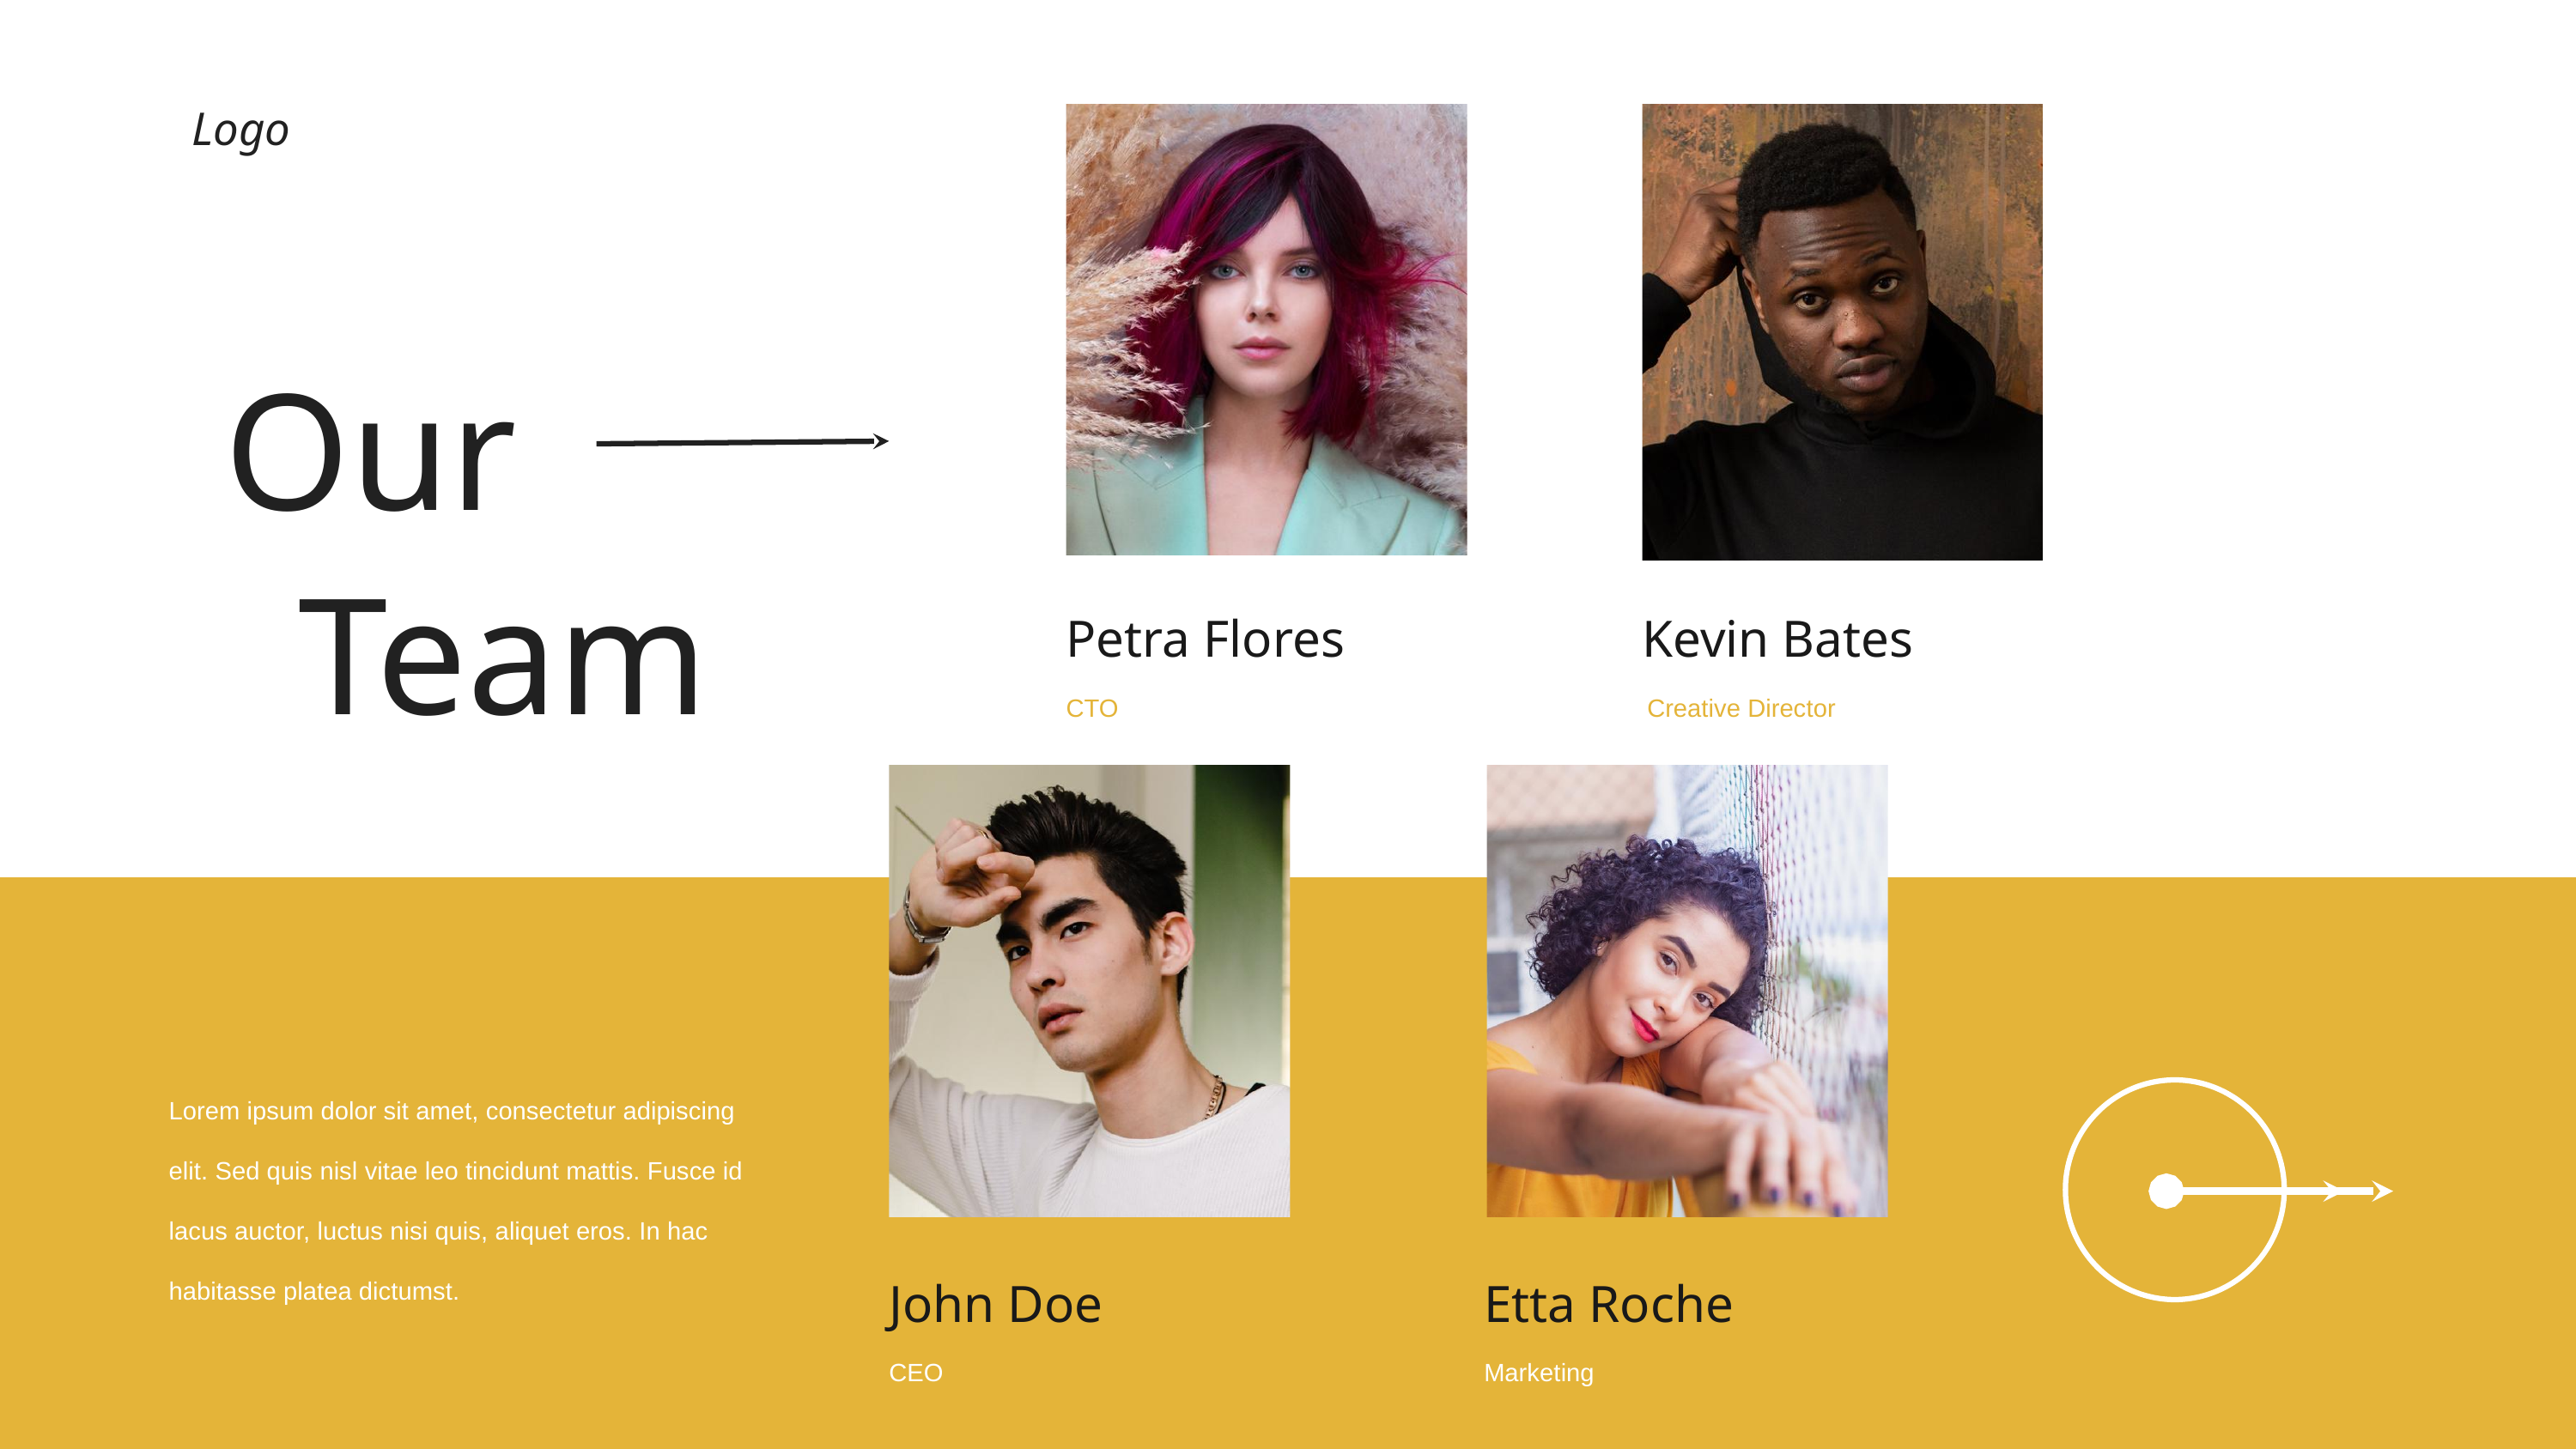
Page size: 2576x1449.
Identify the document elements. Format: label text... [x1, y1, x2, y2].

text_box Marketing [1484, 1326, 1605, 1387]
text_box [1066, 104, 1467, 555]
text_box Creative Director [1647, 662, 1854, 723]
text_box Logo [95, 89, 386, 155]
text_box [1642, 104, 2043, 561]
text_box [1486, 765, 1888, 1217]
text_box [2065, 1079, 2394, 1300]
text_box [889, 765, 1291, 1217]
text_box CTO [1066, 662, 1159, 723]
text_box Our [144, 311, 597, 543]
text_box Team [230, 514, 776, 747]
text_box Etta Roche [1484, 1260, 1907, 1333]
text_box John Doe [889, 1260, 1231, 1333]
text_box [596, 440, 890, 445]
text_box Petra Flores [1066, 595, 1489, 668]
text_box [0, 876, 2576, 1449]
text_box CEO [889, 1326, 987, 1387]
text_box Lorem ipsum dolor sit amet, consectetur adipiscing elit. Sed quis nisl vitae leo tincidunt mattis. Fusce id lacus auctor, luctus nisi quis, aliquet eros. In hac habitasse platea dictumst. [168, 1064, 776, 1306]
text_box Kevin Bates [1642, 595, 2065, 668]
